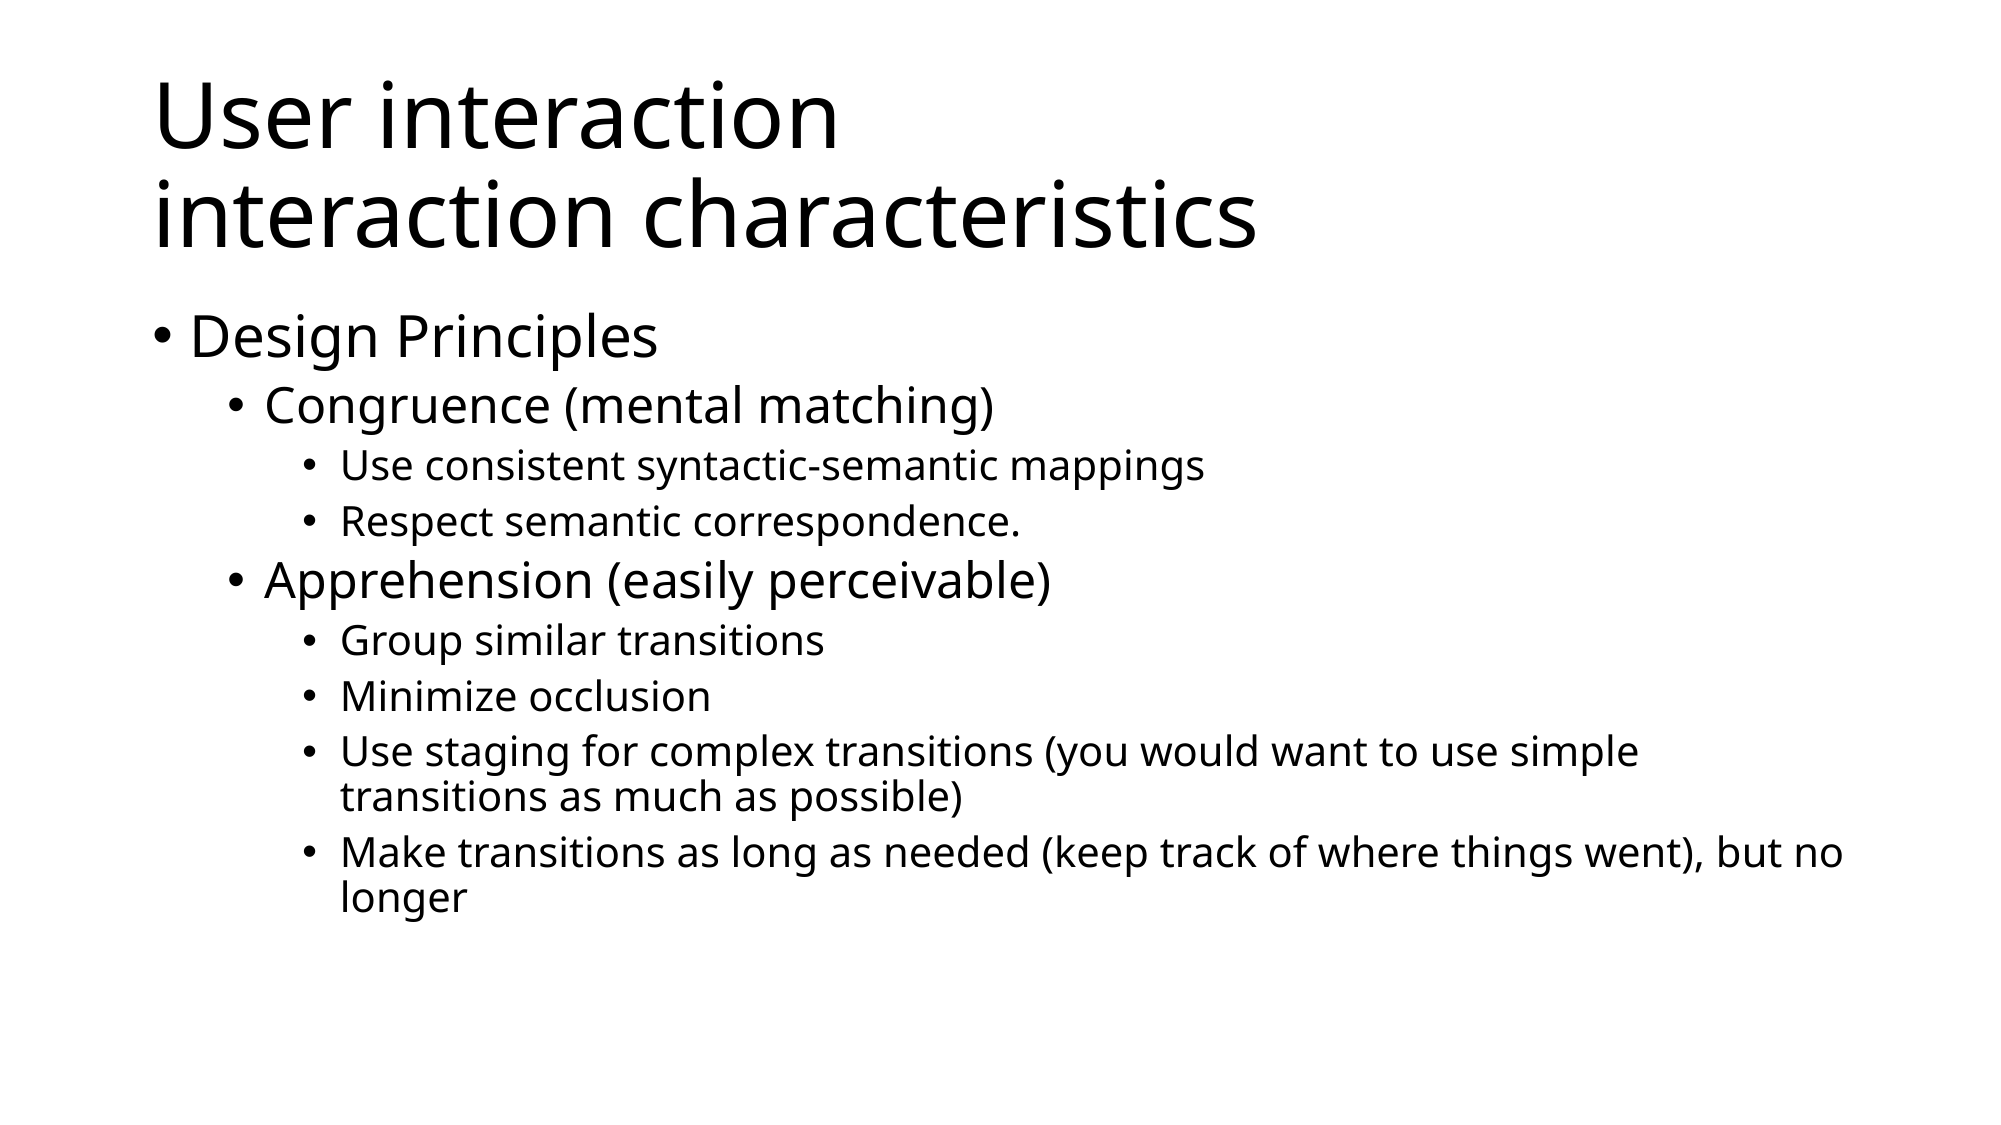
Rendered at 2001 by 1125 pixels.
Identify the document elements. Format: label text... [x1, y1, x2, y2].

list Design Principles Congruence (mental matching) Use consistent syntactic-semantic mappings Respect semantic correspondence. Apprehension (easily perceivable) Group similar transitions Minimize occlusion Use staging for complex transitions (you would want to use simple transitions as much as possible) Make transitions as long as needed (keep track of where things went), but no longer [137, 299, 1863, 1014]
title User interaction interaction characteristics [137, 59, 1863, 278]
